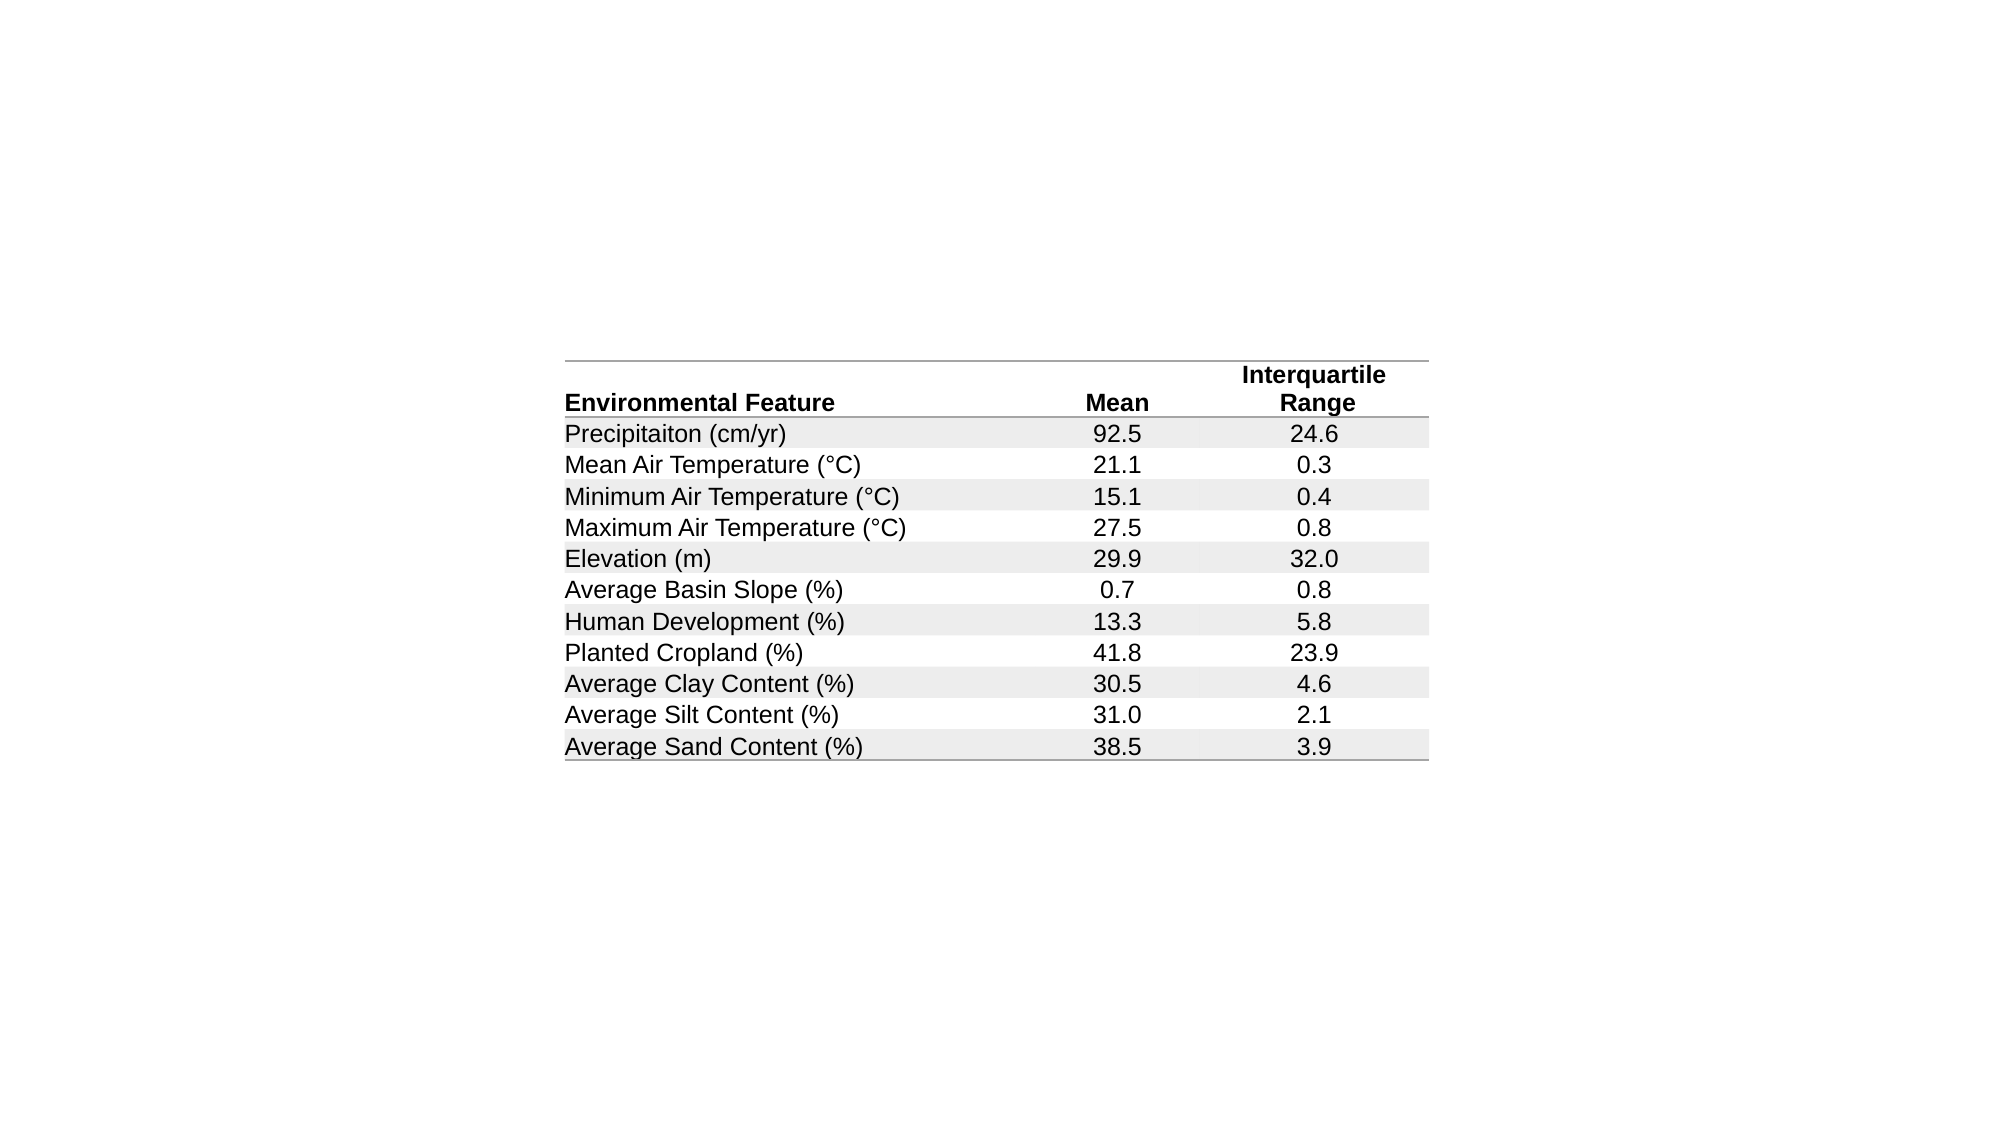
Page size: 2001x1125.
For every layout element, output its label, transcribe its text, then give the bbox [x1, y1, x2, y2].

table_cell 0.8 [1200, 510, 1429, 542]
table_cell Average Clay Content (%) [565, 667, 1035, 698]
table_cell Precipitaiton (cm/yr) [565, 418, 1035, 448]
table_cell 41.8 [1035, 635, 1200, 667]
table_cell Maximum Air Temperature (°C) [565, 510, 1035, 542]
table_cell Mean Air Temperature (°C) [565, 448, 1035, 479]
table_cell 0.8 [1200, 573, 1429, 604]
table_cell 15.1 [1035, 479, 1200, 510]
table_cell 30.5 [1035, 667, 1200, 698]
table_header Interquartile Range [1200, 362, 1429, 416]
table_header Mean [1035, 362, 1200, 416]
table_cell Elevation (m) [565, 542, 1035, 573]
table_cell Human Development (%) [565, 604, 1035, 635]
table_cell 13.3 [1035, 604, 1200, 635]
table_cell 0.3 [1200, 448, 1429, 479]
table_cell 5.8 [1200, 604, 1429, 635]
table_header Environmental Feature [565, 362, 1035, 416]
table_cell Average Sand Content (%) [565, 729, 1035, 759]
table_cell 92.5 [1035, 418, 1200, 448]
table_cell 32.0 [1200, 542, 1429, 573]
table_cell 27.5 [1035, 510, 1200, 542]
table_cell Average Silt Content (%) [565, 698, 1035, 729]
table_cell Planted Cropland (%) [565, 635, 1035, 667]
table_cell 38.5 [1035, 729, 1200, 759]
table_cell 24.6 [1200, 418, 1429, 448]
table_cell 0.4 [1200, 479, 1429, 510]
table_cell 23.9 [1200, 635, 1429, 667]
table_cell 3.9 [1200, 729, 1429, 759]
table_cell 21.1 [1035, 448, 1200, 479]
table_cell 2.1 [1200, 698, 1429, 729]
table_cell 4.6 [1200, 667, 1429, 698]
table_cell 29.9 [1035, 542, 1200, 573]
table_cell 0.7 [1035, 573, 1200, 604]
table_cell Minimum Air Temperature (°C) [565, 479, 1035, 510]
table_cell Average Basin Slope (%) [565, 573, 1035, 604]
table_cell 31.0 [1035, 698, 1200, 729]
